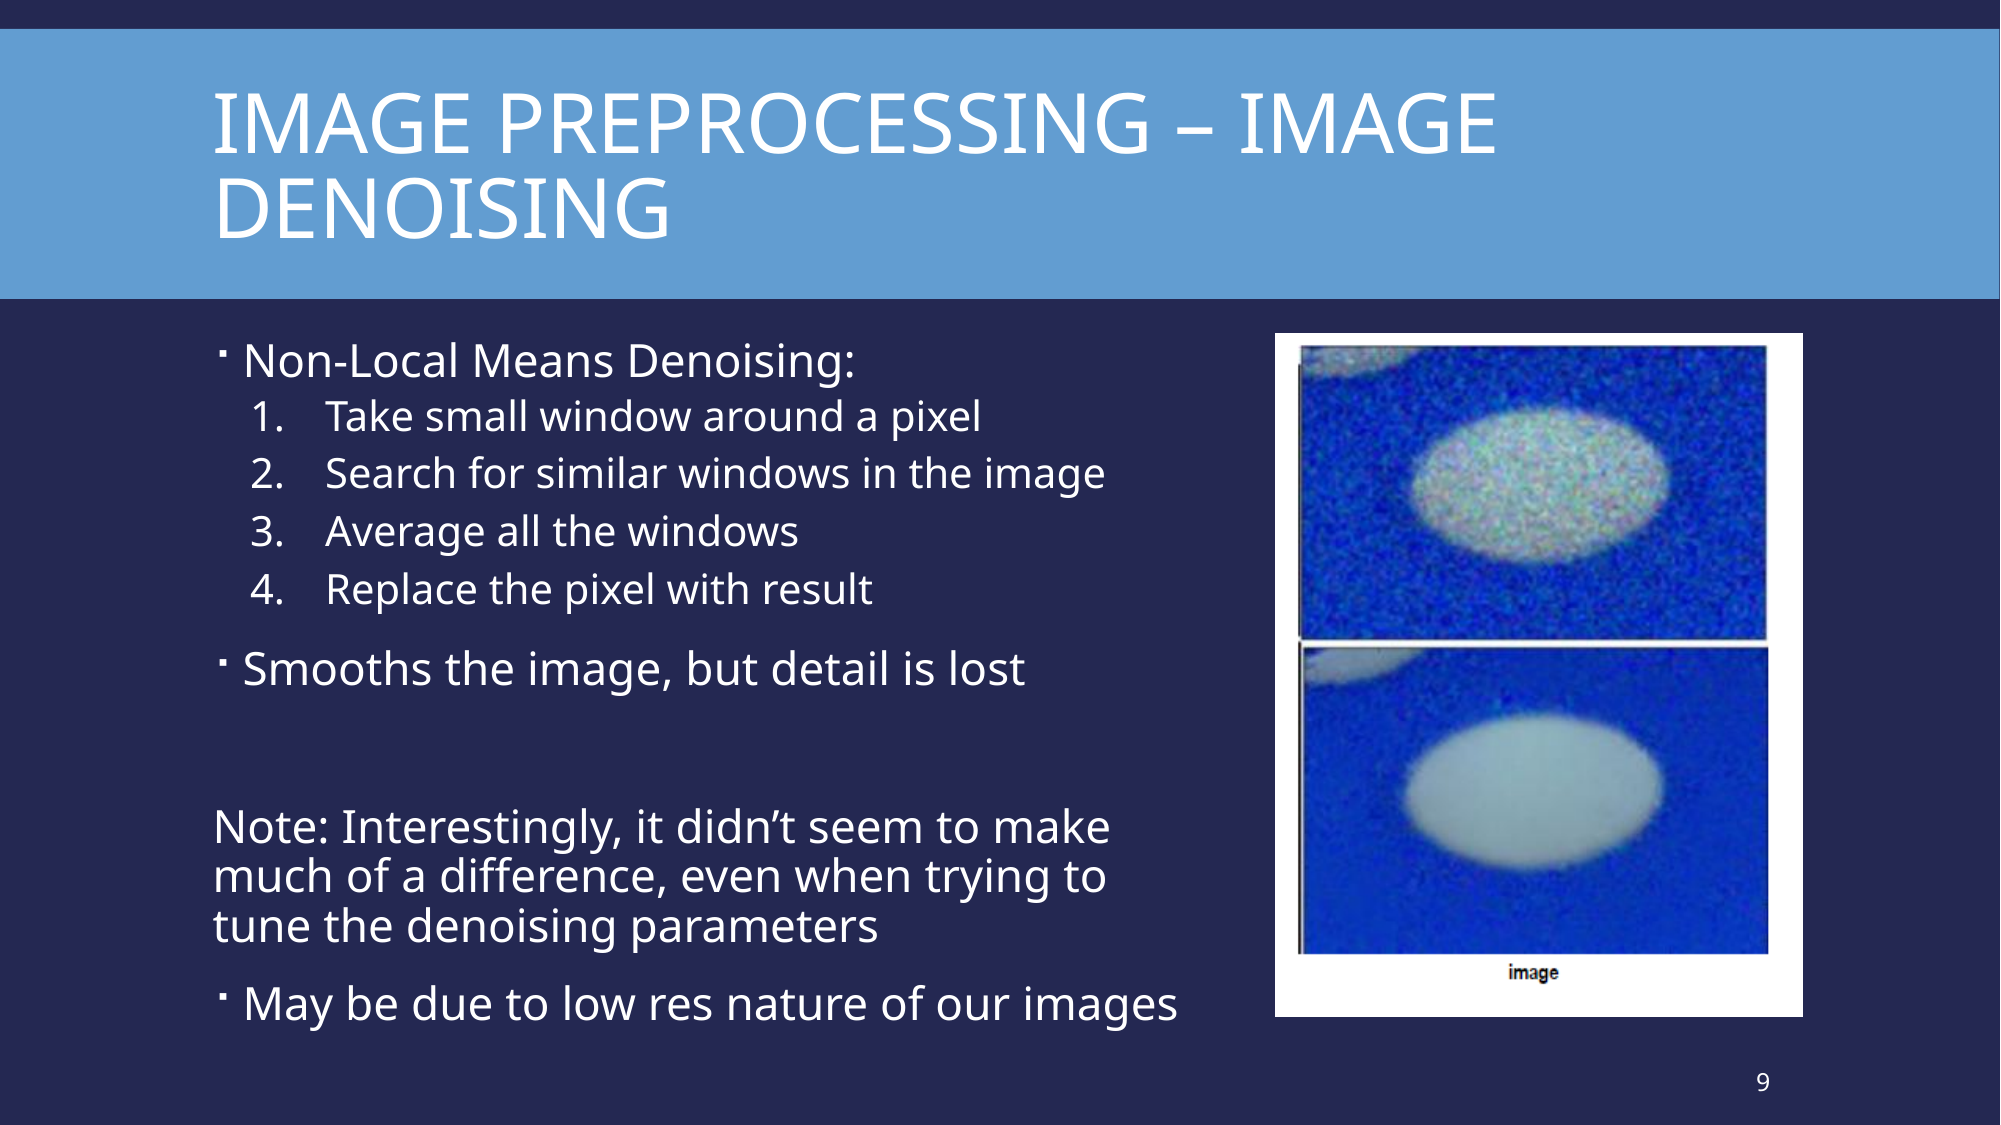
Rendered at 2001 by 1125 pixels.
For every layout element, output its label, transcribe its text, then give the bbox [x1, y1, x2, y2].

list Non-Local Means Denoising: Take small window around a pixel Search for similar windows in the image Average all the windows Replace the pixel with result Smooths the image, but detail is lost Note: Interestingly, it didn’t seem to make much of a difference, even when trying to tune the denoising parameters May be due to low res nature of our images [197, 329, 1228, 1054]
title Image preprocessing – image denoising [197, 46, 1904, 295]
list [1275, 333, 1803, 1017]
slide_number 9 [1748, 1053, 1904, 1114]
